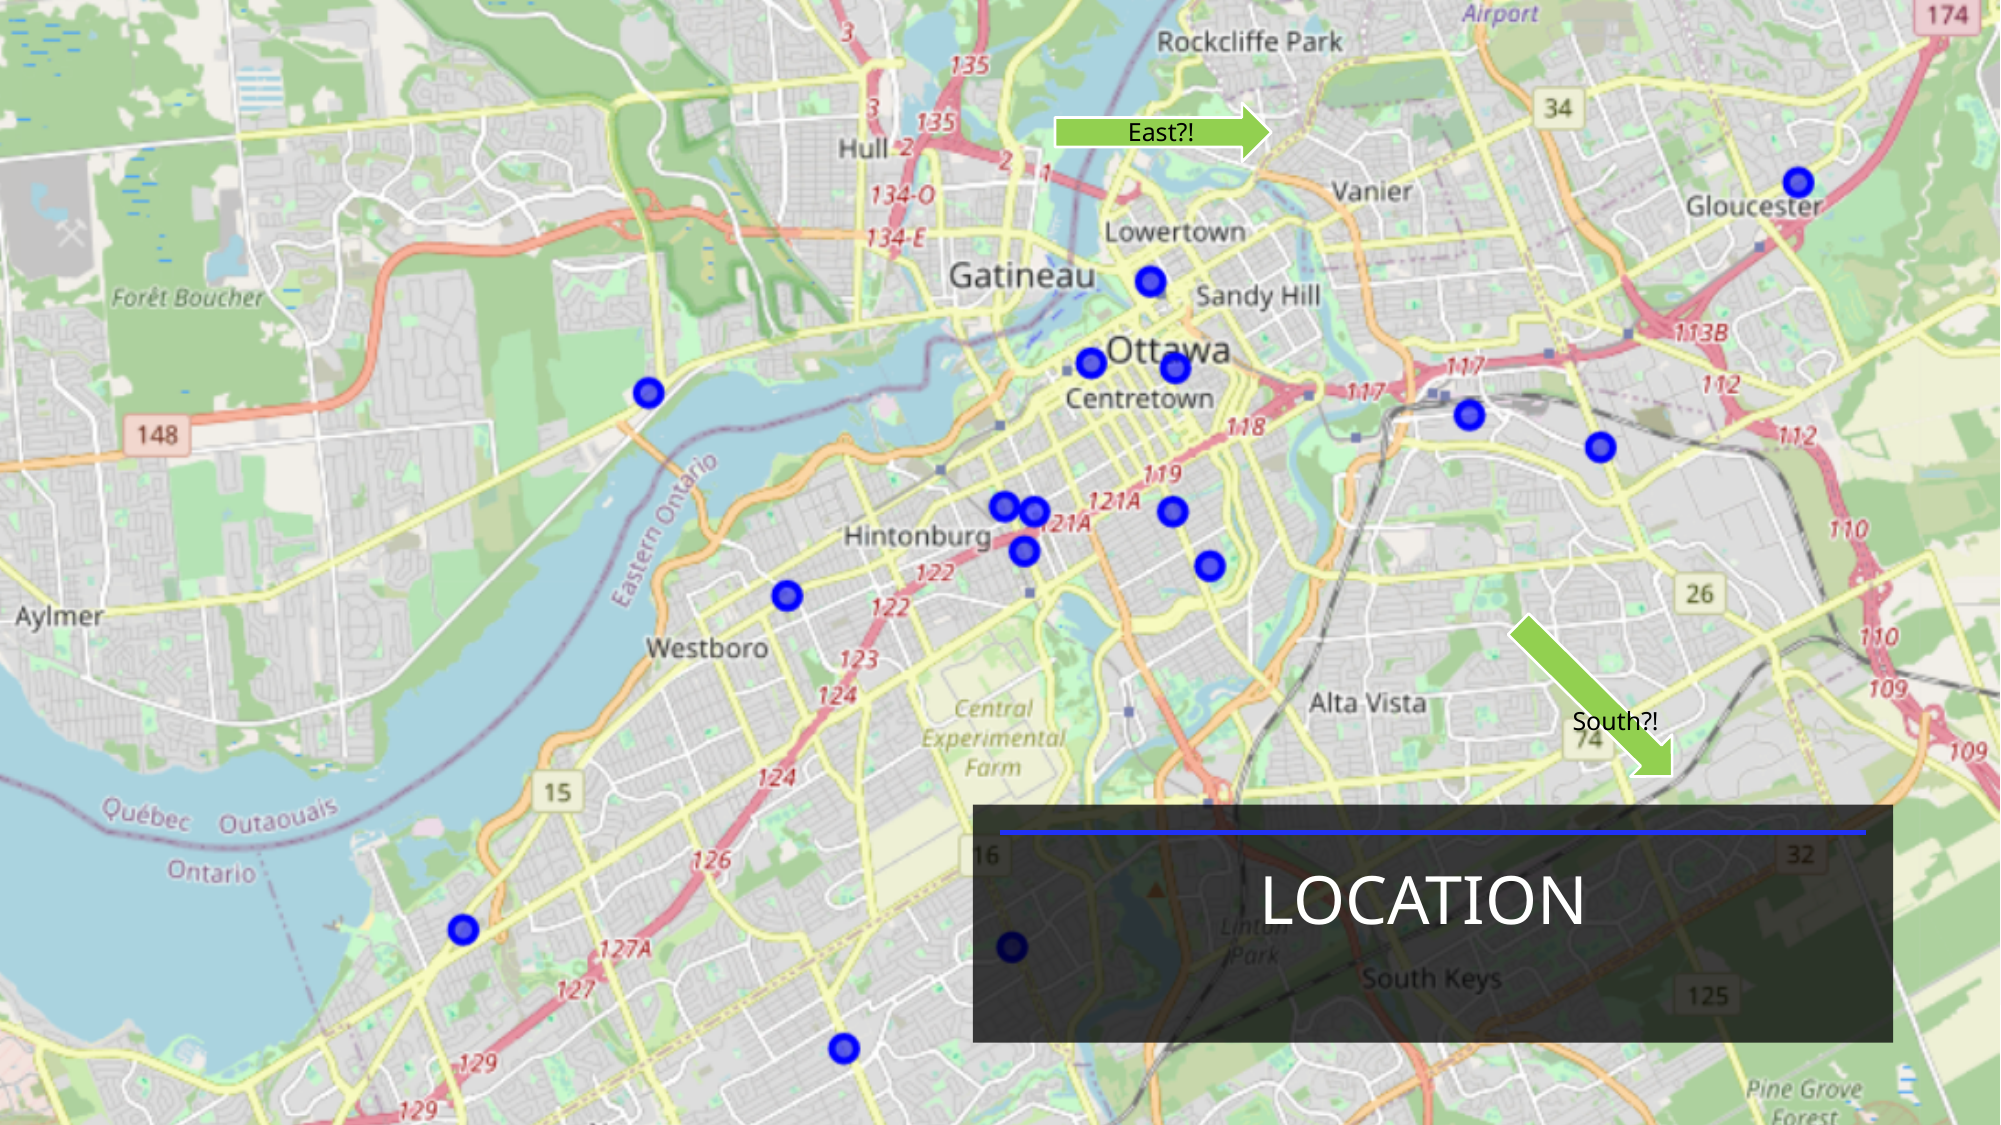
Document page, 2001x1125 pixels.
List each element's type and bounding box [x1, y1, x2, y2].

picture [0, 0, 2000, 1125]
text_box [1054, 81, 1272, 186]
text_box [1509, 670, 1727, 775]
